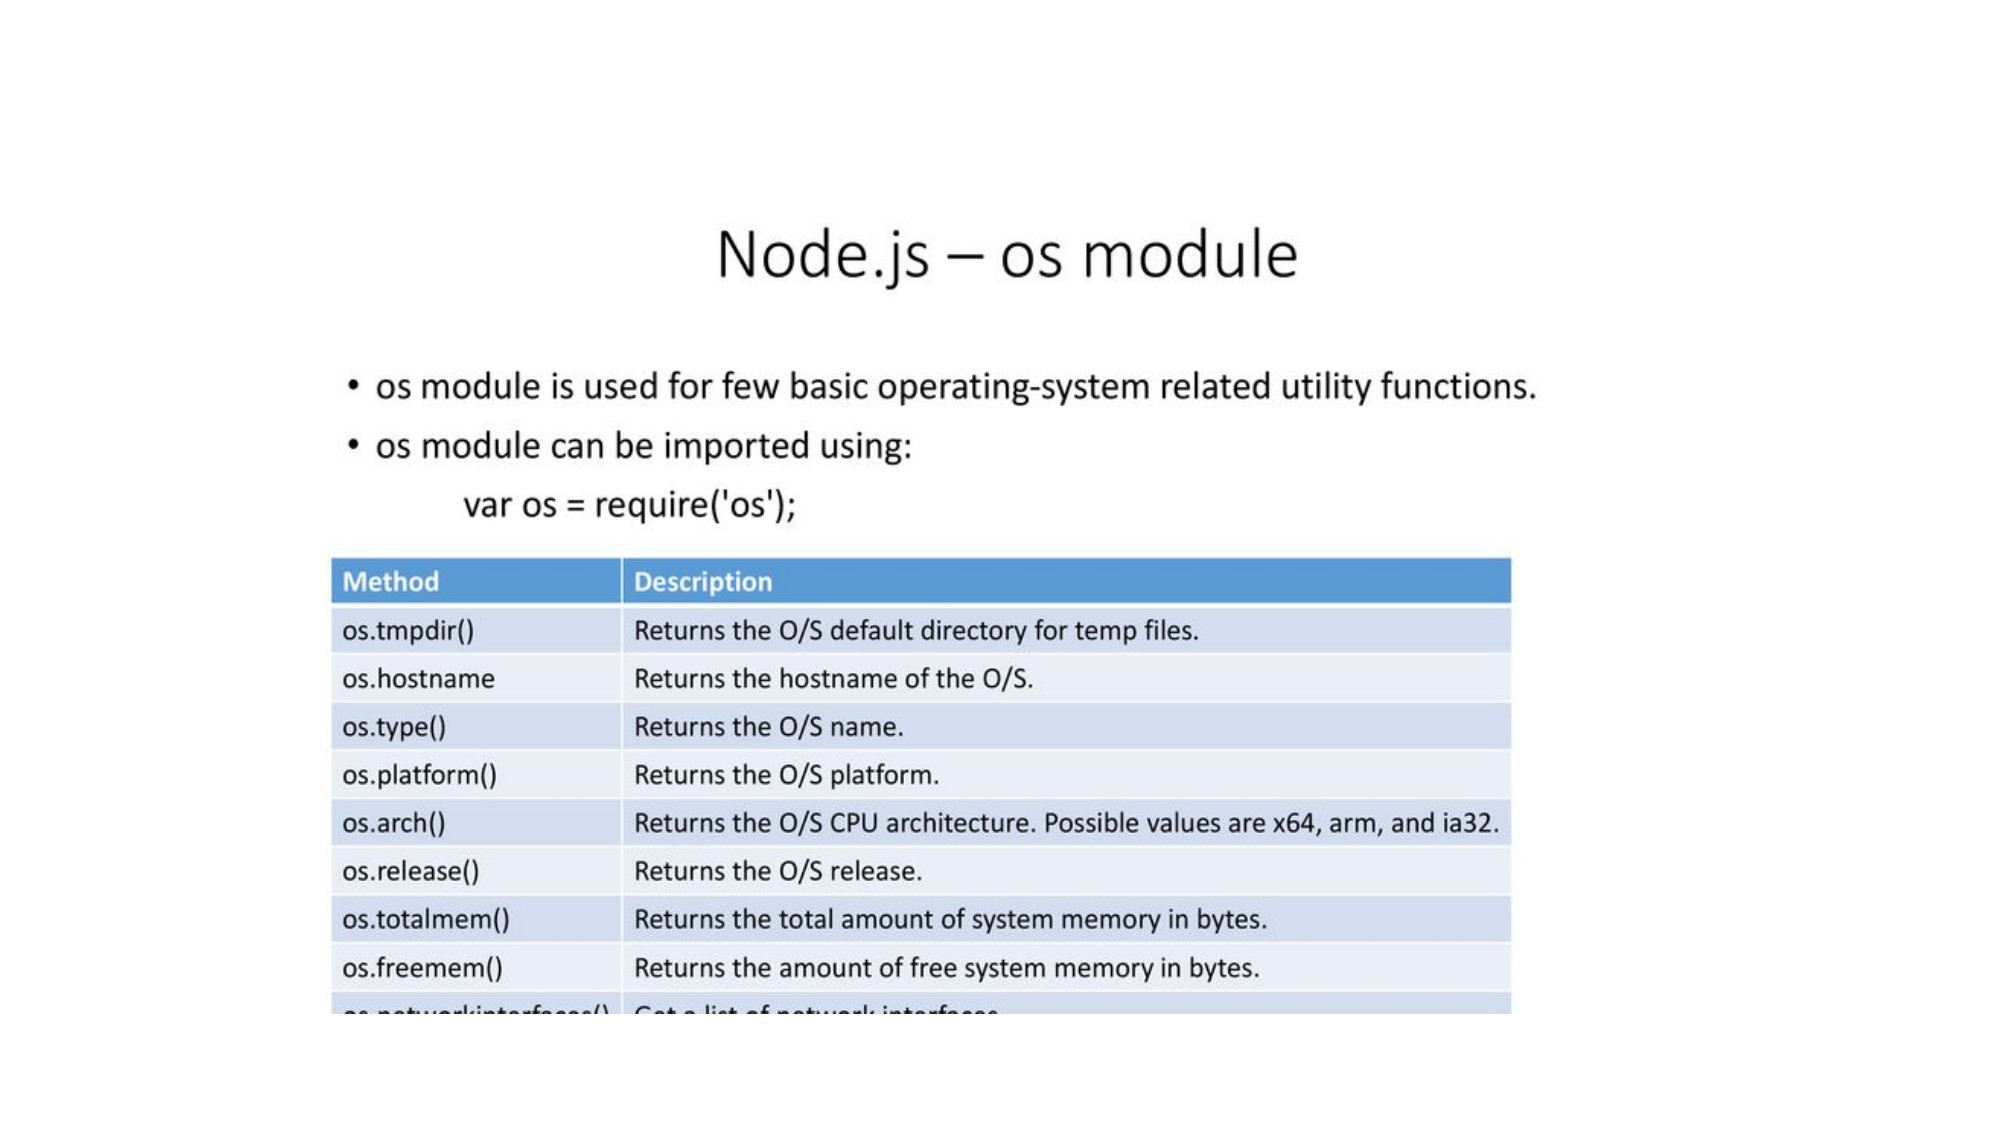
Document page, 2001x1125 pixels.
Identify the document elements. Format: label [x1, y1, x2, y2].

list [228, 123, 1787, 1014]
